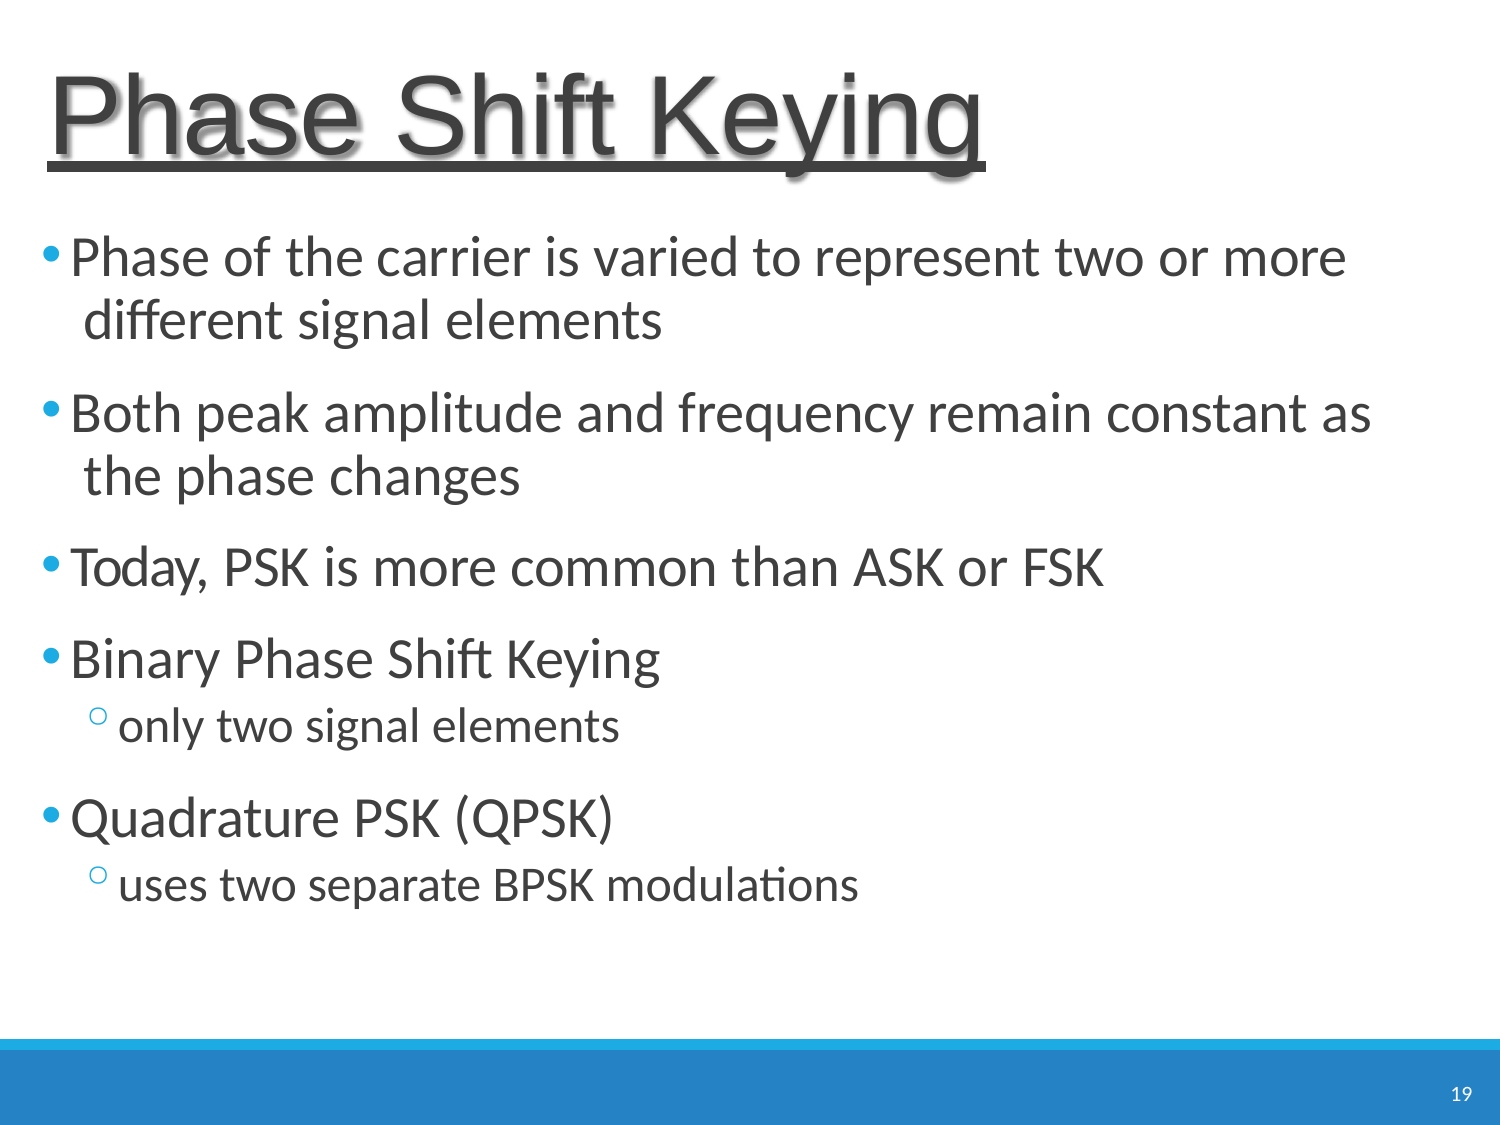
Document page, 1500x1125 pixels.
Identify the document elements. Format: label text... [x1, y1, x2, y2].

slide_number 19 [1444, 1083, 1479, 1125]
title Phase Shift Keying [24, 39, 1476, 312]
text_box Phase of the carrier is varied to represent two or more different signal elements Both peak amplitude and frequency remain constant as the phase changes Today, PSK is more common than ASK or FSK Binary Phase Shift Keying only two signal elements Quadrature PSK (QPSK) uses two separate BPSK modulations [39, 215, 1384, 912]
picture [0, 10, 1057, 191]
